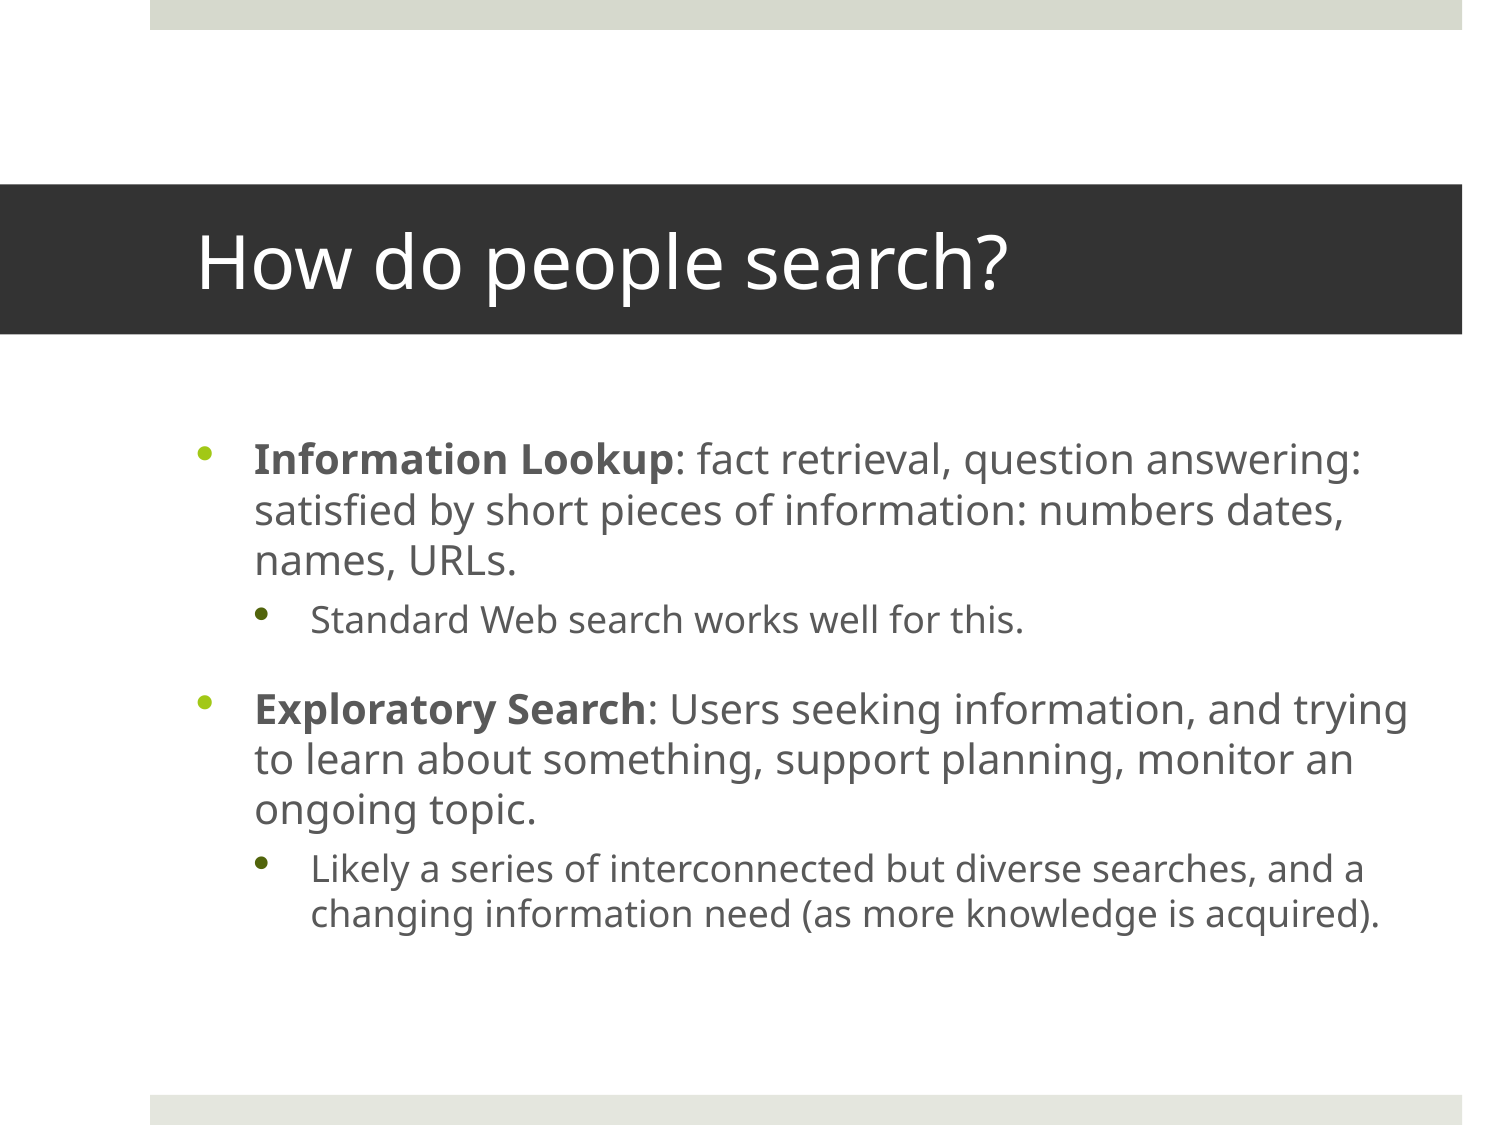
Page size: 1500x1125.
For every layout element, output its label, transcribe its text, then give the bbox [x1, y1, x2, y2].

list Information Lookup: fact retrieval, question answering: satisfied by short pieces of information: numbers dates, names, URLs. Standard Web search works well for this. Exploratory Search: Users seeking information, and trying to learn about something, support planning, monitor an ongoing topic. Likely a series of interconnected but diverse searches, and a changing information need (as more knowledge is acquired). [182, 425, 1432, 1028]
title How do people search? [0, 184, 1463, 335]
